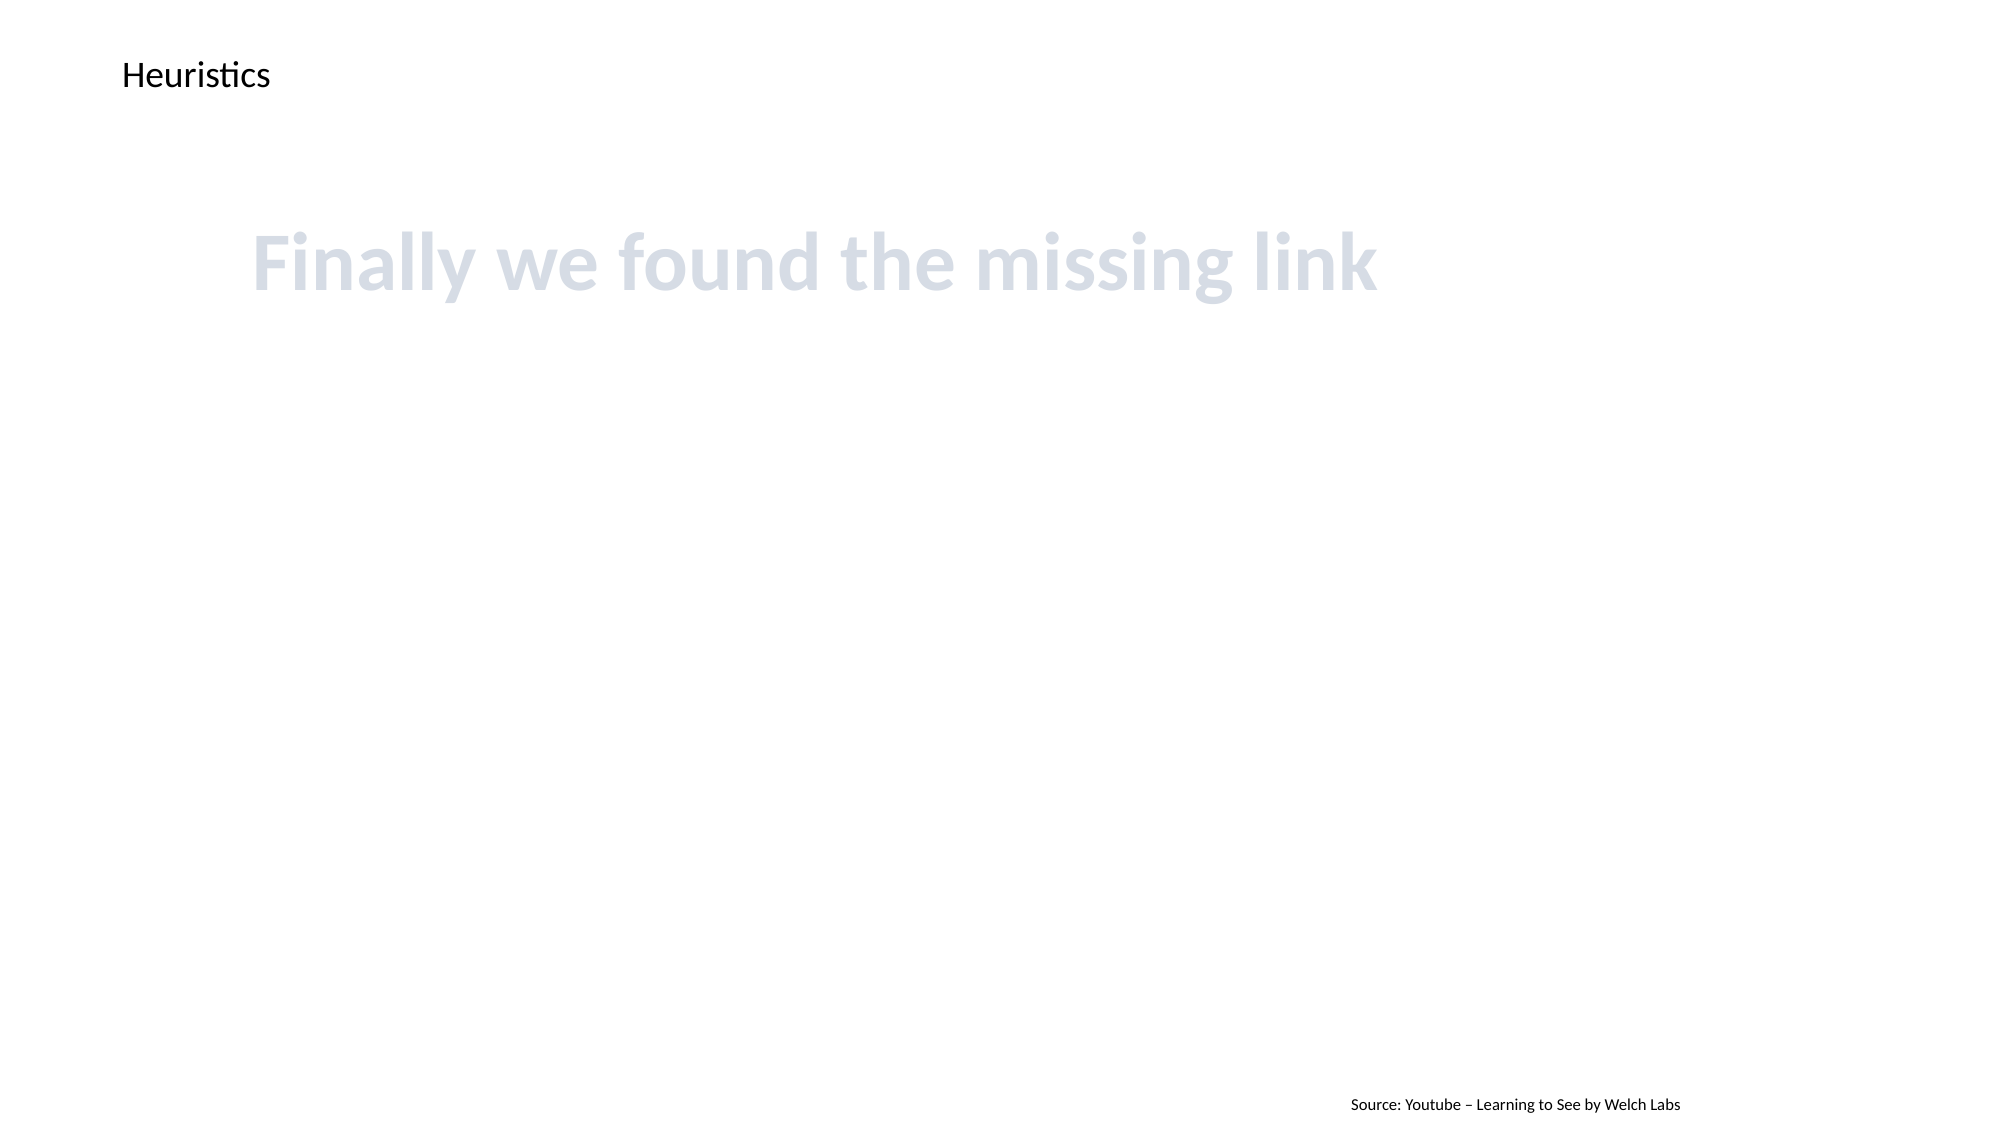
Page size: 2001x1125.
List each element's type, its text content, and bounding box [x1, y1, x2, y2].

text_box Source: Youtube – Learning to See by Welch Labs [1336, 1086, 2000, 1121]
text_box Heuristics [107, 42, 565, 103]
text_box Finally we found the missing link [237, 199, 1588, 315]
